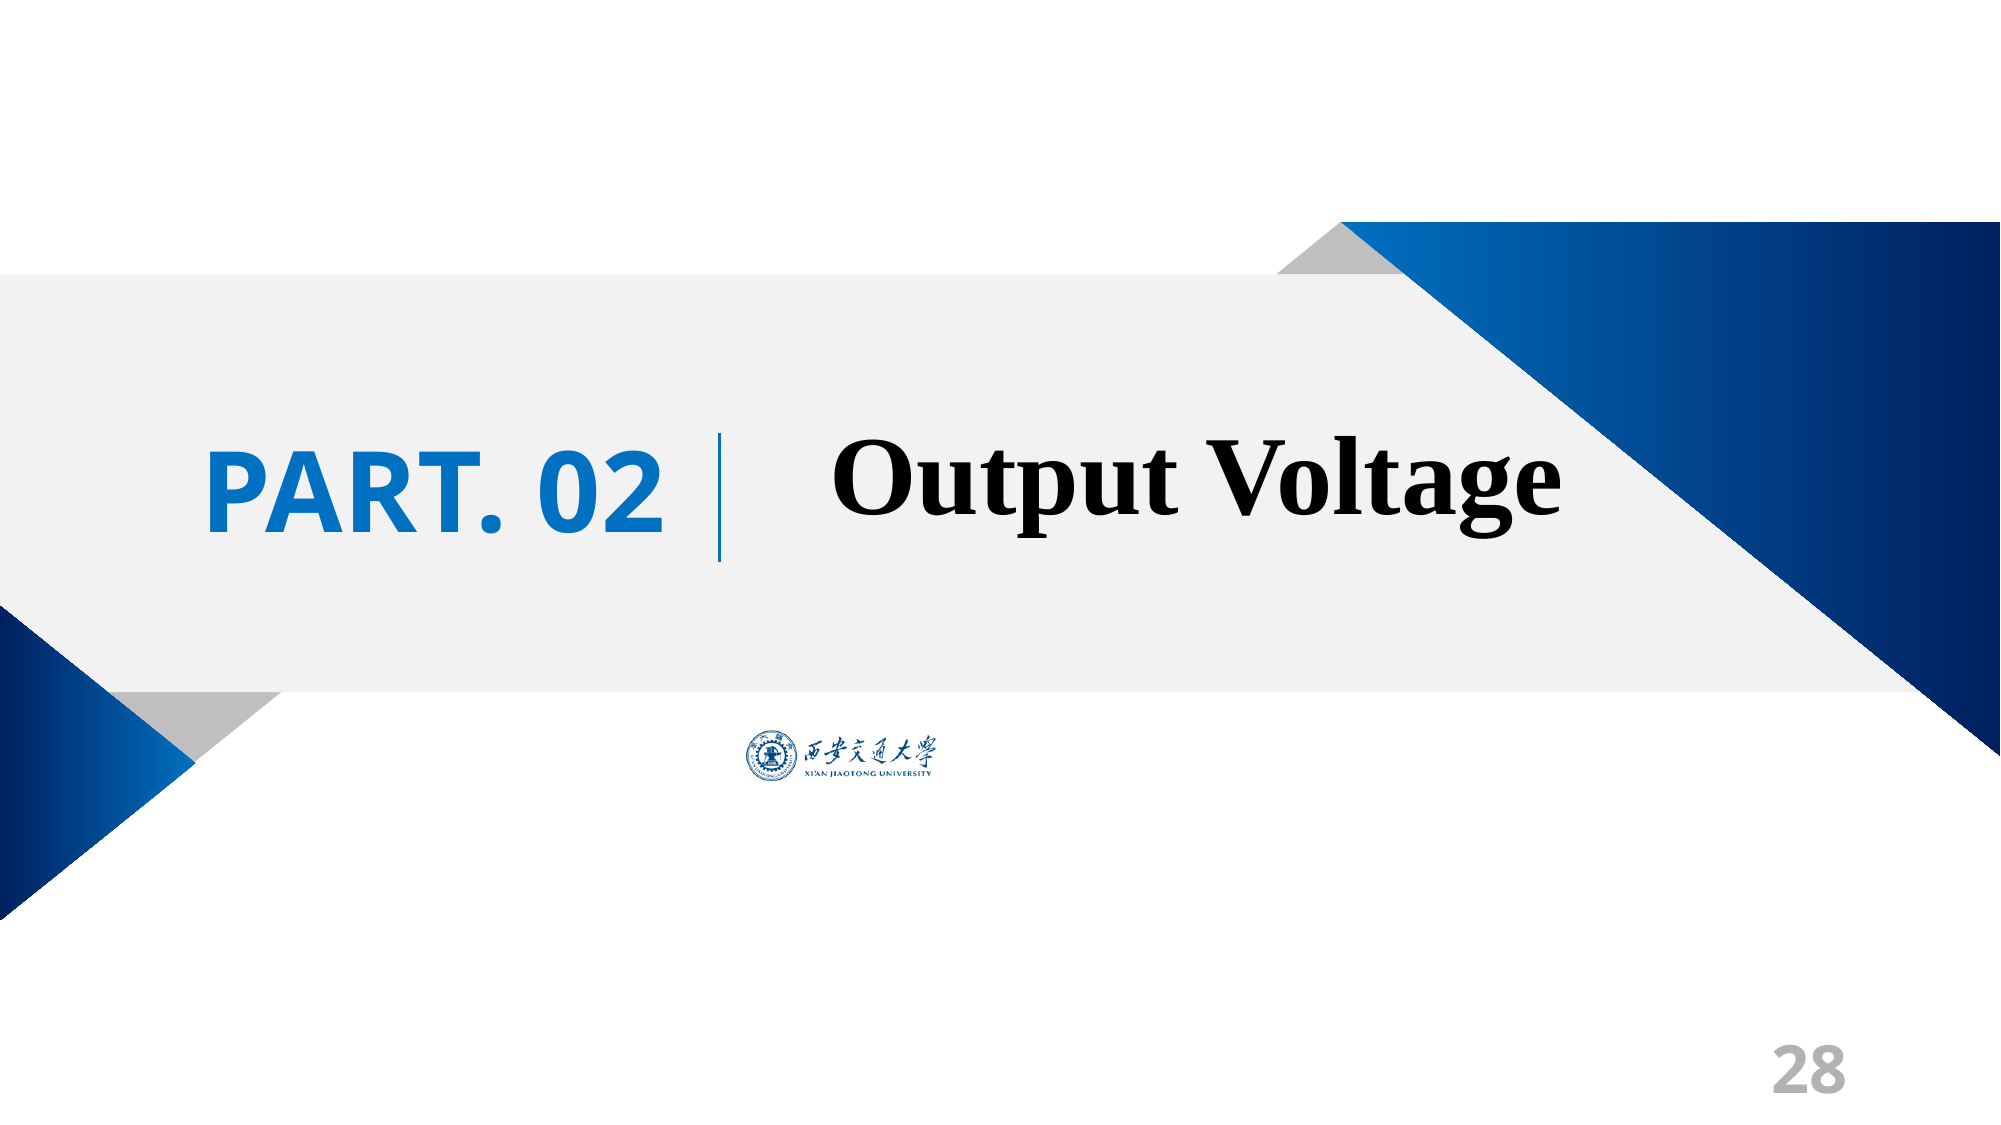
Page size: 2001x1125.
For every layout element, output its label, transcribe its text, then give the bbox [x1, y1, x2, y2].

slide_number 28 [1412, 1042, 1863, 1103]
text_box [0, 273, 1919, 693]
text_box [0, 604, 198, 922]
picture [746, 724, 944, 787]
text_box [112, 693, 282, 762]
text_box [1337, 220, 2000, 757]
text_box Output Voltage [814, 394, 1713, 545]
text_box PART. 02 [185, 412, 681, 563]
text_box [1276, 222, 1400, 273]
